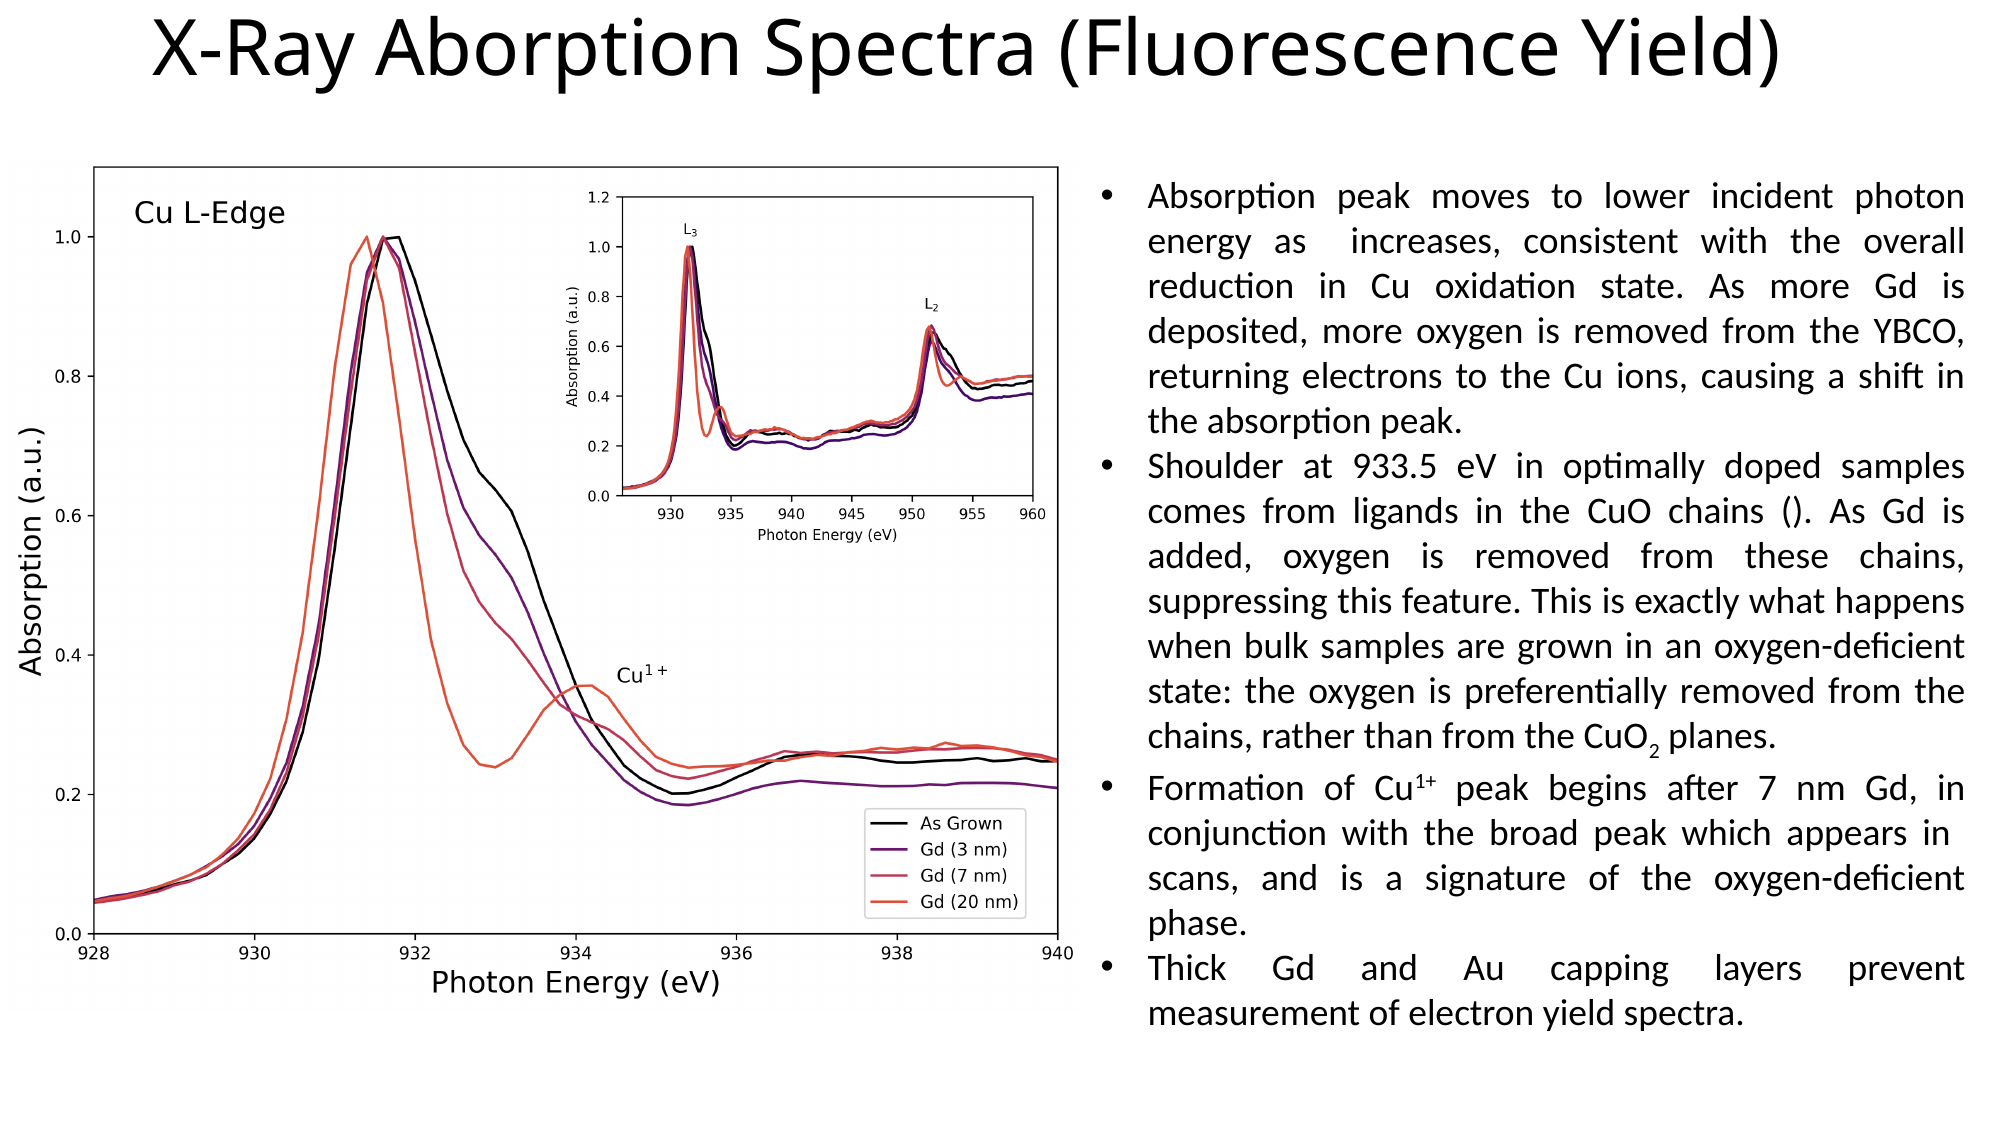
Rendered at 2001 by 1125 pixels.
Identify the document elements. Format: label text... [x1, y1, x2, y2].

title X-Ray Aborption Spectra (Fluorescence Yield) [137, 0, 1863, 101]
picture [6, 153, 1086, 1011]
